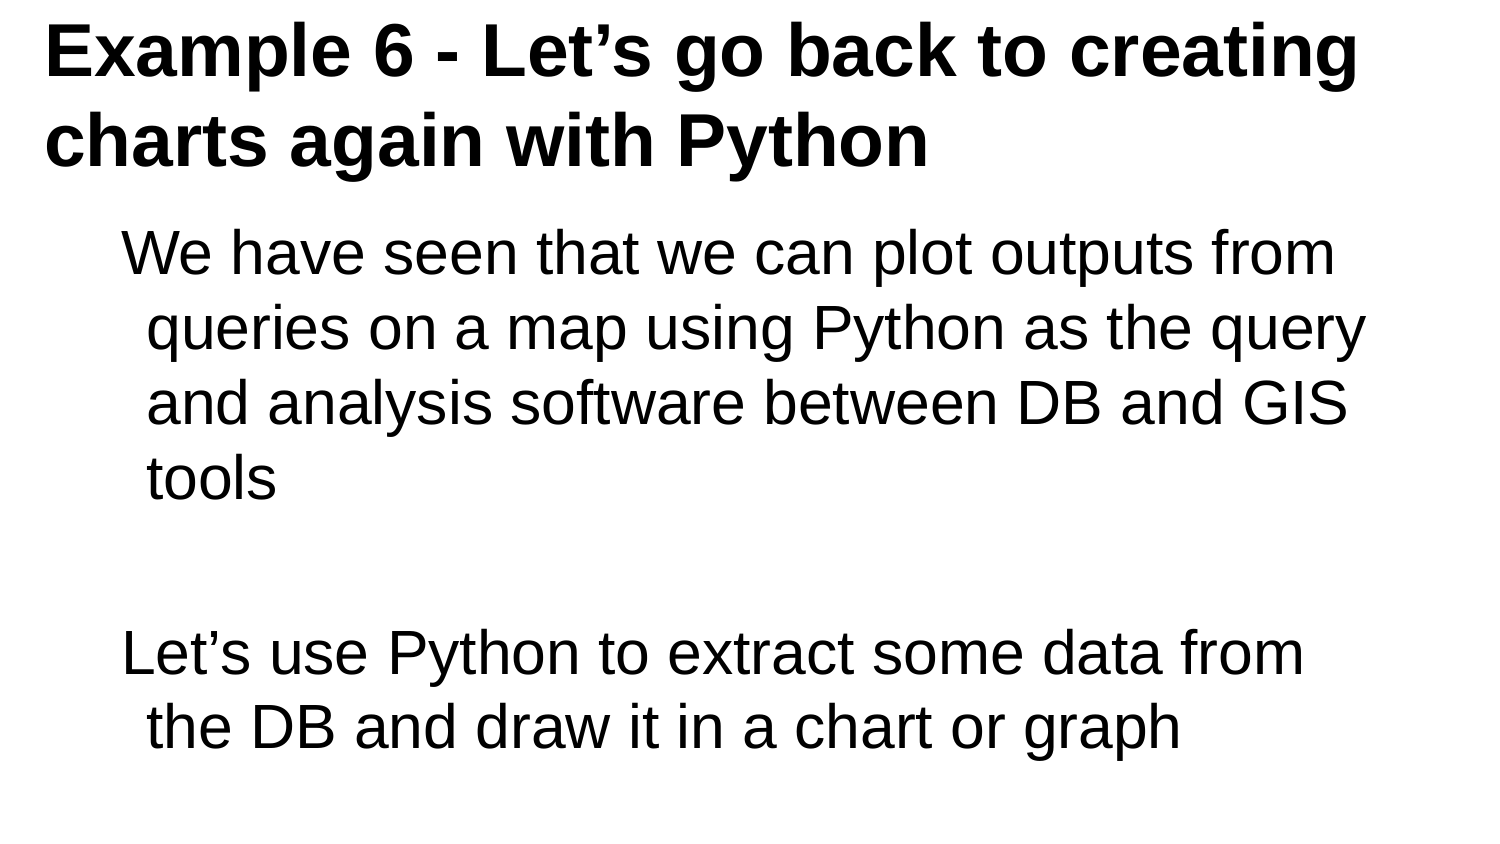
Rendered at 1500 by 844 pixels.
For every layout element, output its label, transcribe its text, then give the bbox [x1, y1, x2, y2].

title Example 6 - Let’s go back to creating charts again with Python [29, 52, 1471, 197]
list We have seen that we can plot outputs from queries on a map using Python as the query and analysis software between DB and GIS tools Let’s use Python to extract some data from the DB and draw it in a chart or graph [75, 196, 1425, 808]
